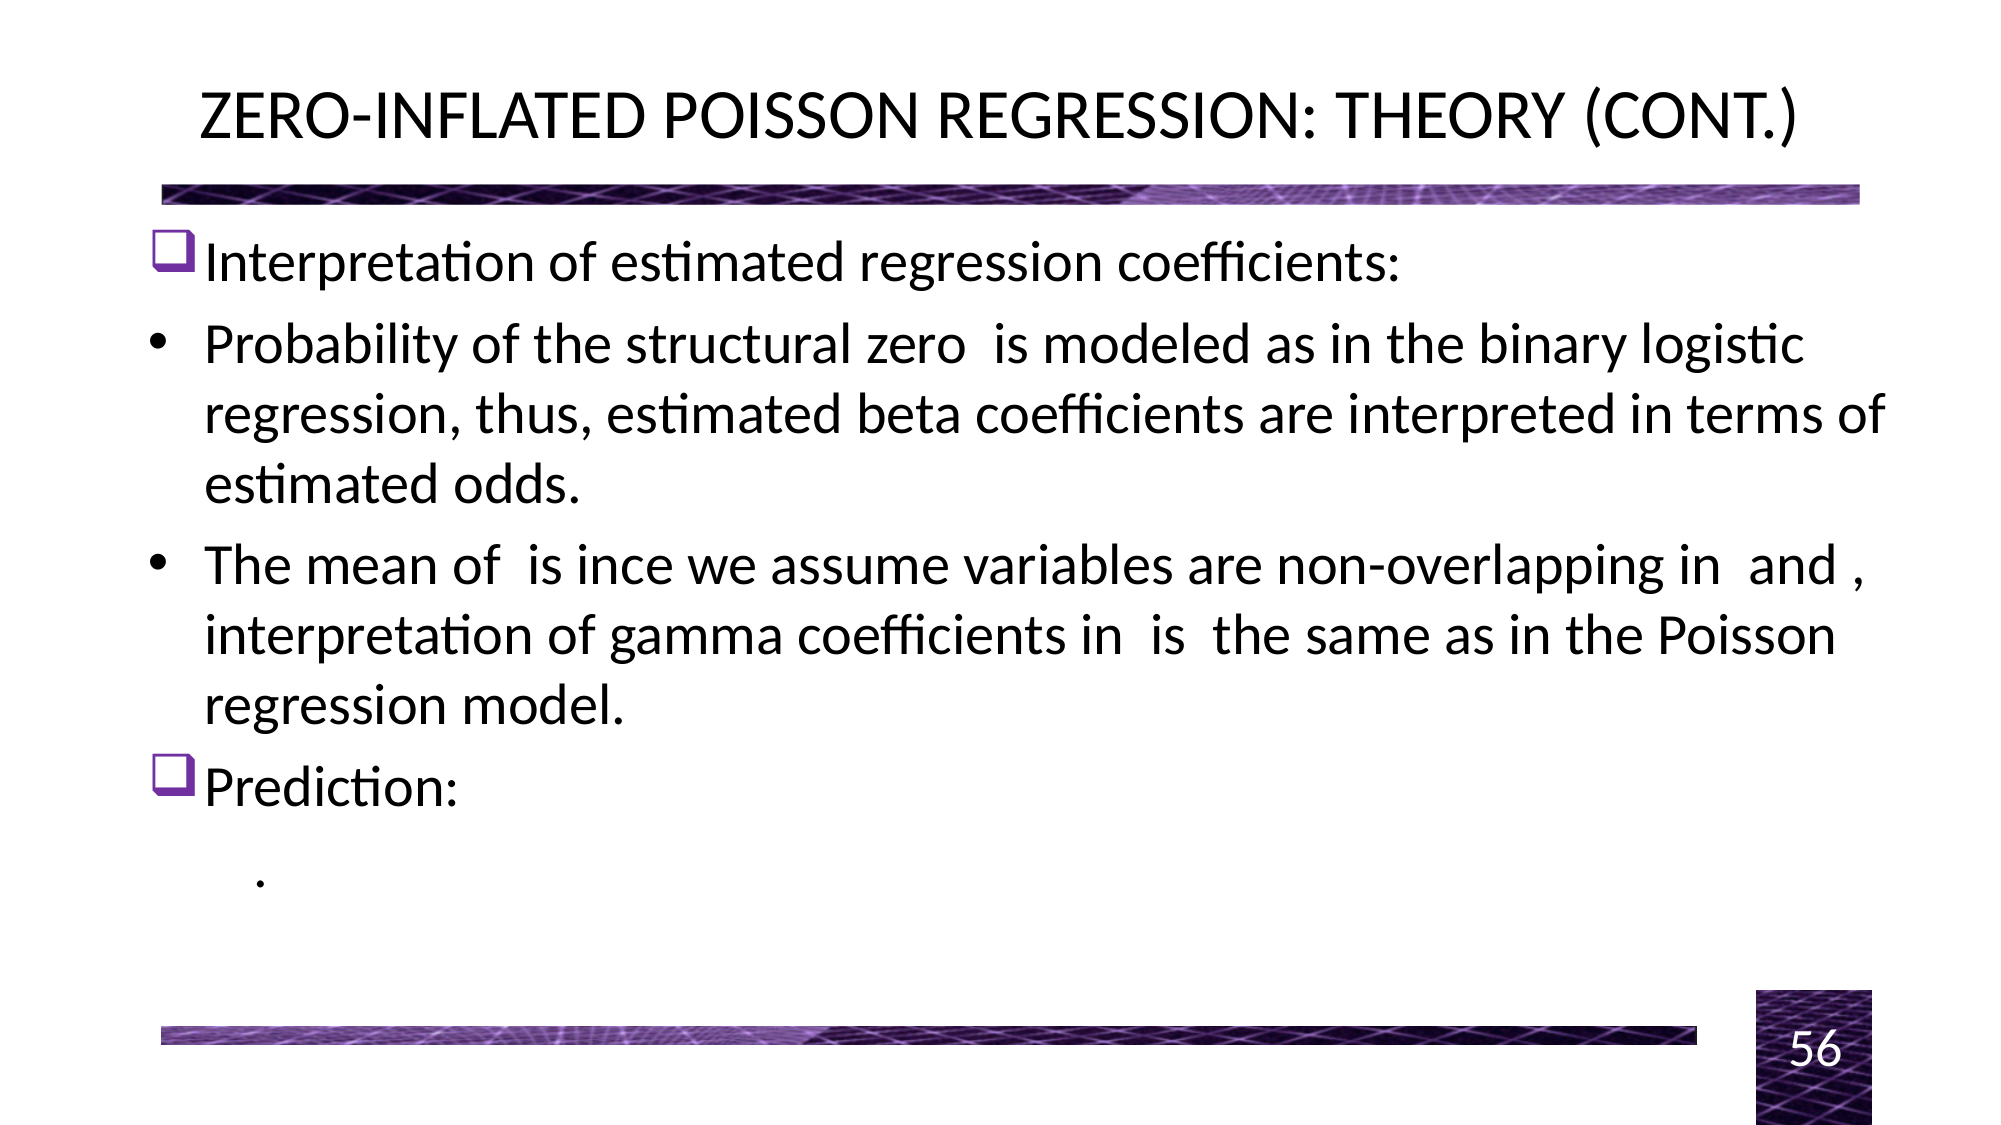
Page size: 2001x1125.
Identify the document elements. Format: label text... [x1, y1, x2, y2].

picture [1756, 990, 1872, 1125]
picture [161, 1026, 1698, 1045]
text_box ZERO-INFLATED POISSON REGRESSION: THEORY (CONT.) [136, 44, 1864, 177]
picture [161, 184, 1860, 205]
